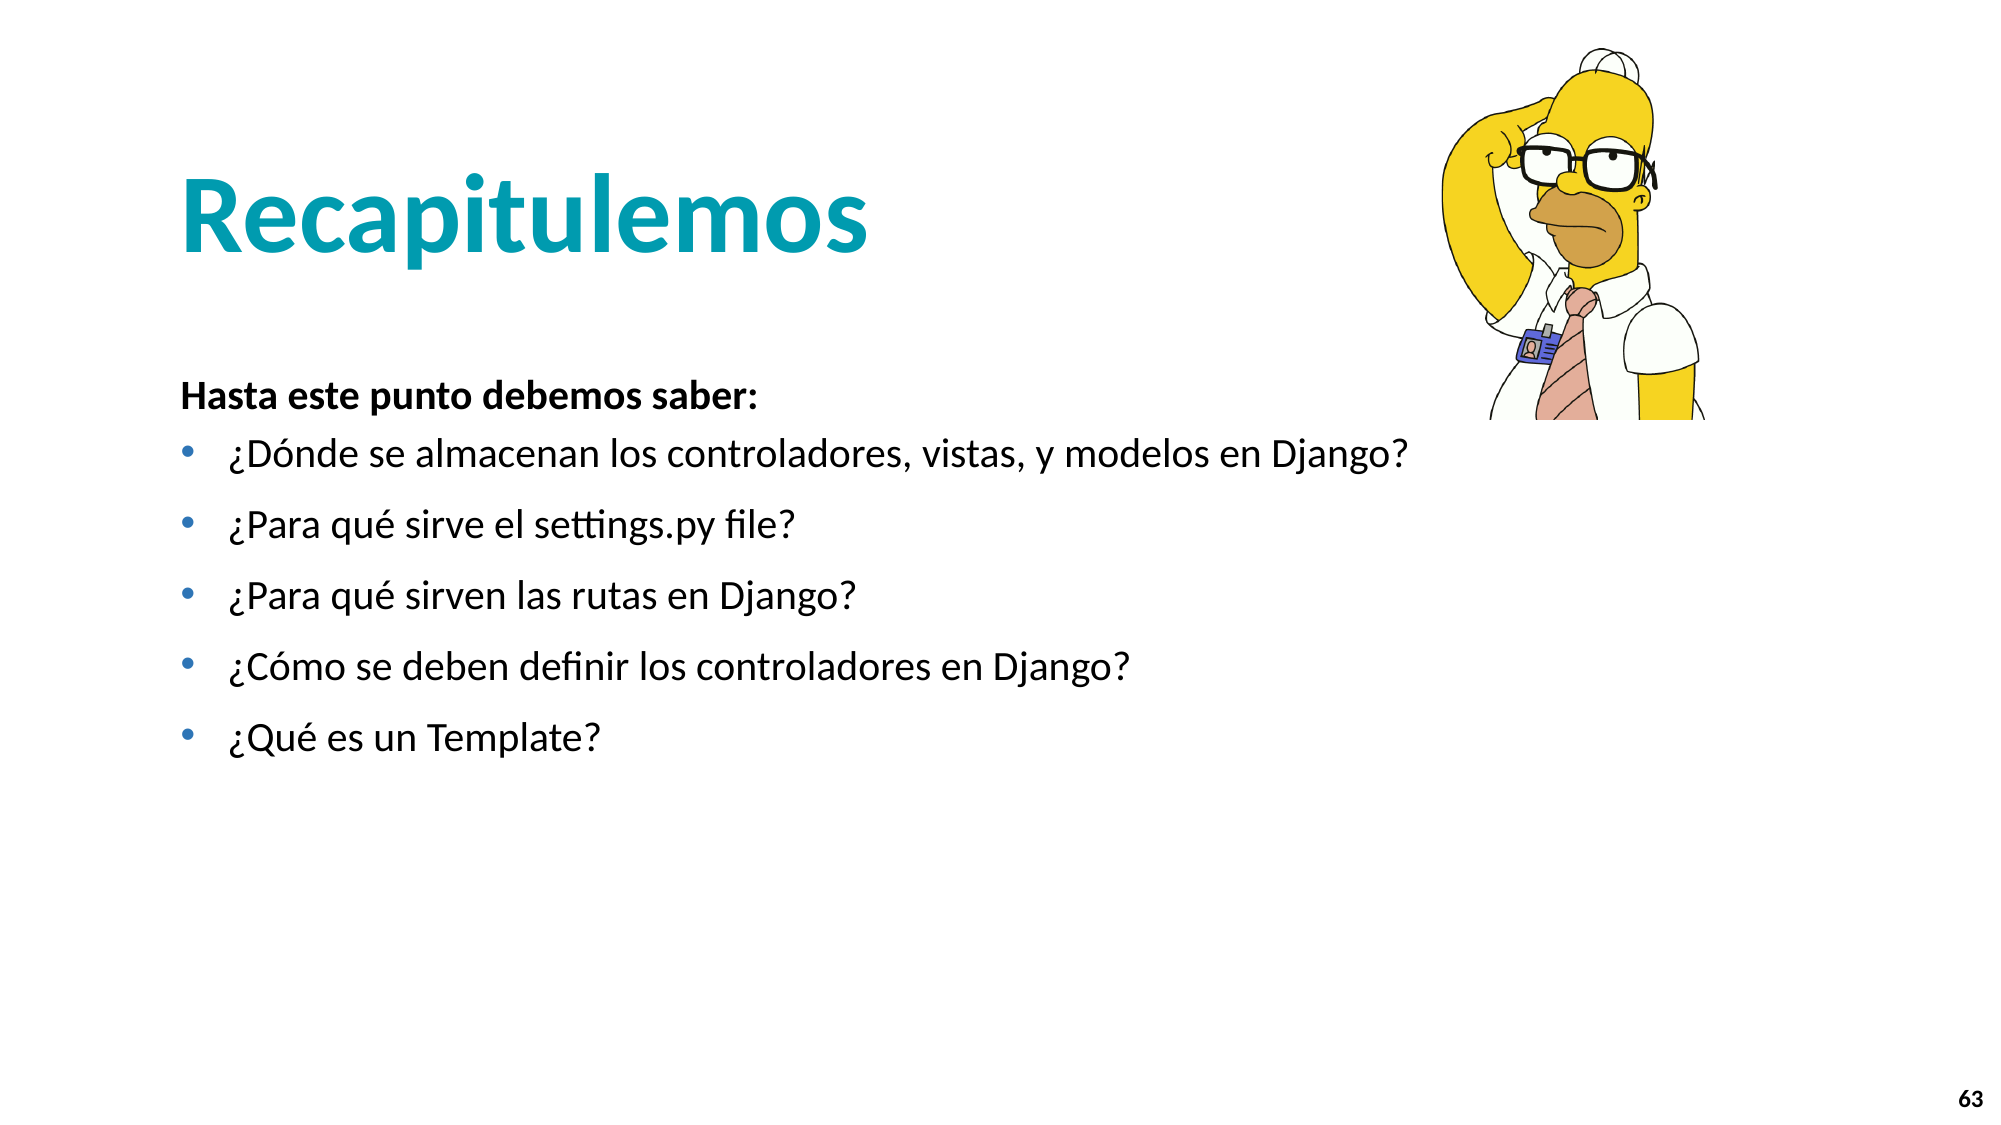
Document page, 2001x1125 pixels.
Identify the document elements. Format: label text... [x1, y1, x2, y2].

text_box Hasta este punto debemos saber: ¿Dónde se almacenan los controladores, vistas, y modelos en Django? ¿Para qué sirve el settings.py file? ¿Para qué sirven las rutas en Django? ¿Cómo se deben definir los controladores en Django? ¿Qué es un Template? [165, 360, 1922, 1002]
slide_number 63 [1921, 1072, 2000, 1124]
picture [1294, 48, 1852, 421]
title Recapitulemos [165, 123, 1294, 291]
